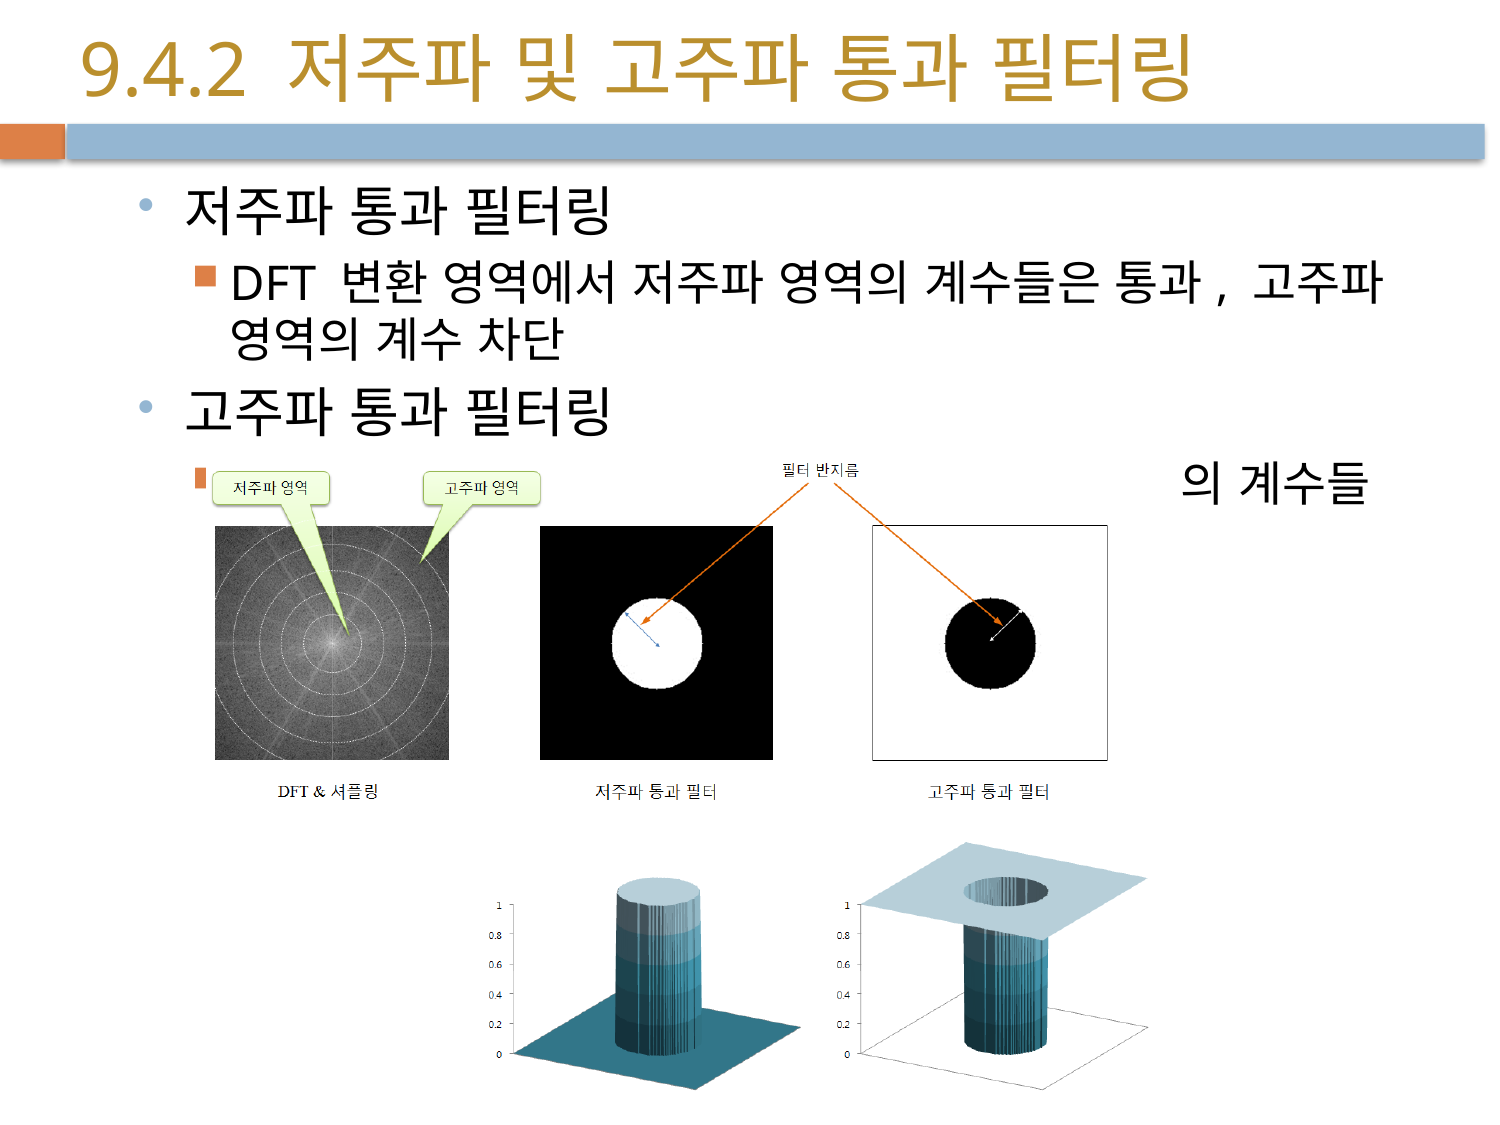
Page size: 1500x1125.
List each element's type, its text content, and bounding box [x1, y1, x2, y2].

picture [206, 455, 1176, 1104]
title 9.4.2 저주파 및 고주파 통과 필터링 [64, 7, 1471, 126]
list 저주파 통과 필터링 DFT 변환 영역에서 저주파 영역의 계수들은 통과, 고주파 영역의 계수 차단 고주파 통과 필터링 고주파 영역의 계수들을 통과시키고 저주파 영역의 계수들 차단 [64, 169, 1471, 1056]
